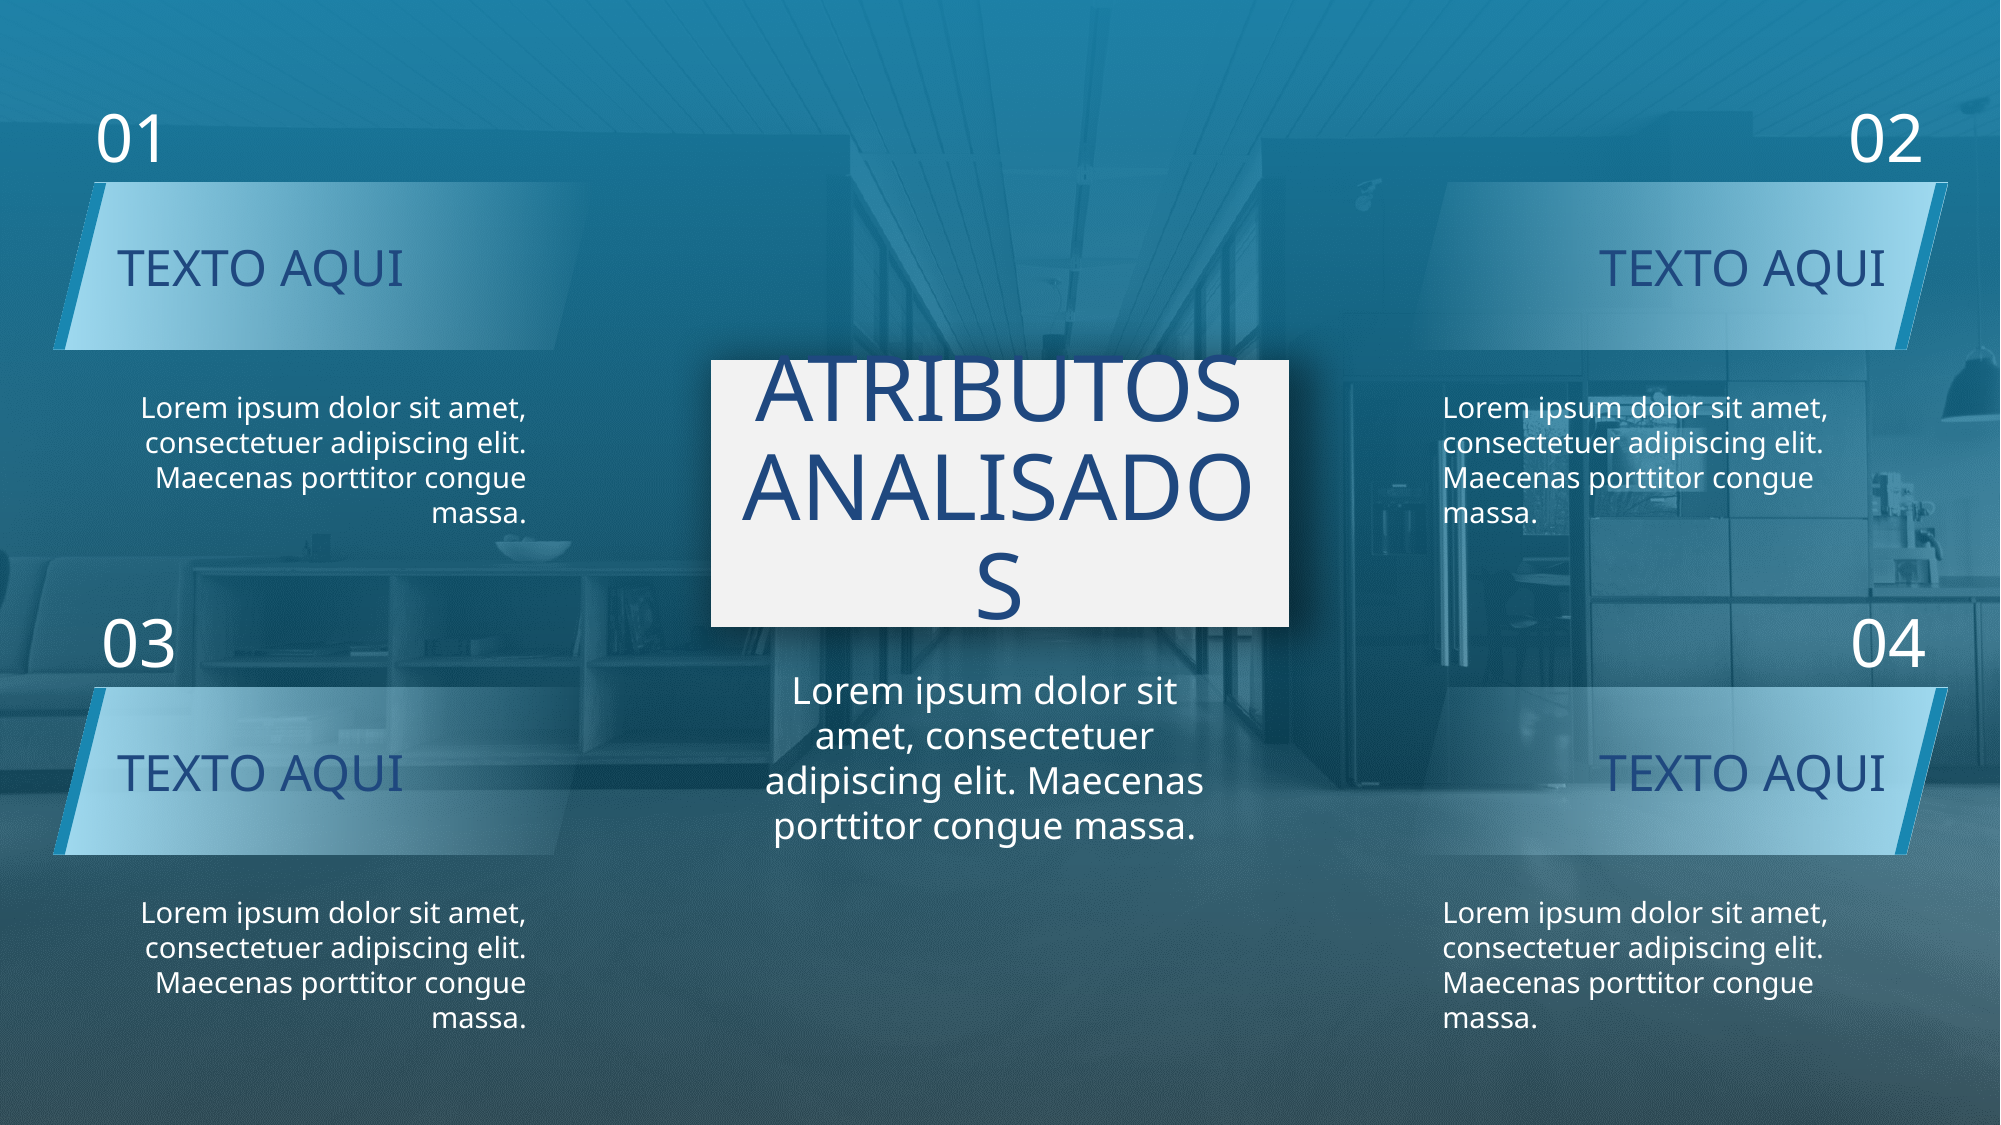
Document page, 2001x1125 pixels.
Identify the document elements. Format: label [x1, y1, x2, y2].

text_box [53, 88, 641, 504]
text_box [1329, 589, 1948, 1009]
text_box [1329, 88, 1948, 504]
text_box [53, 589, 641, 1009]
picture [0, 0, 2001, 1125]
